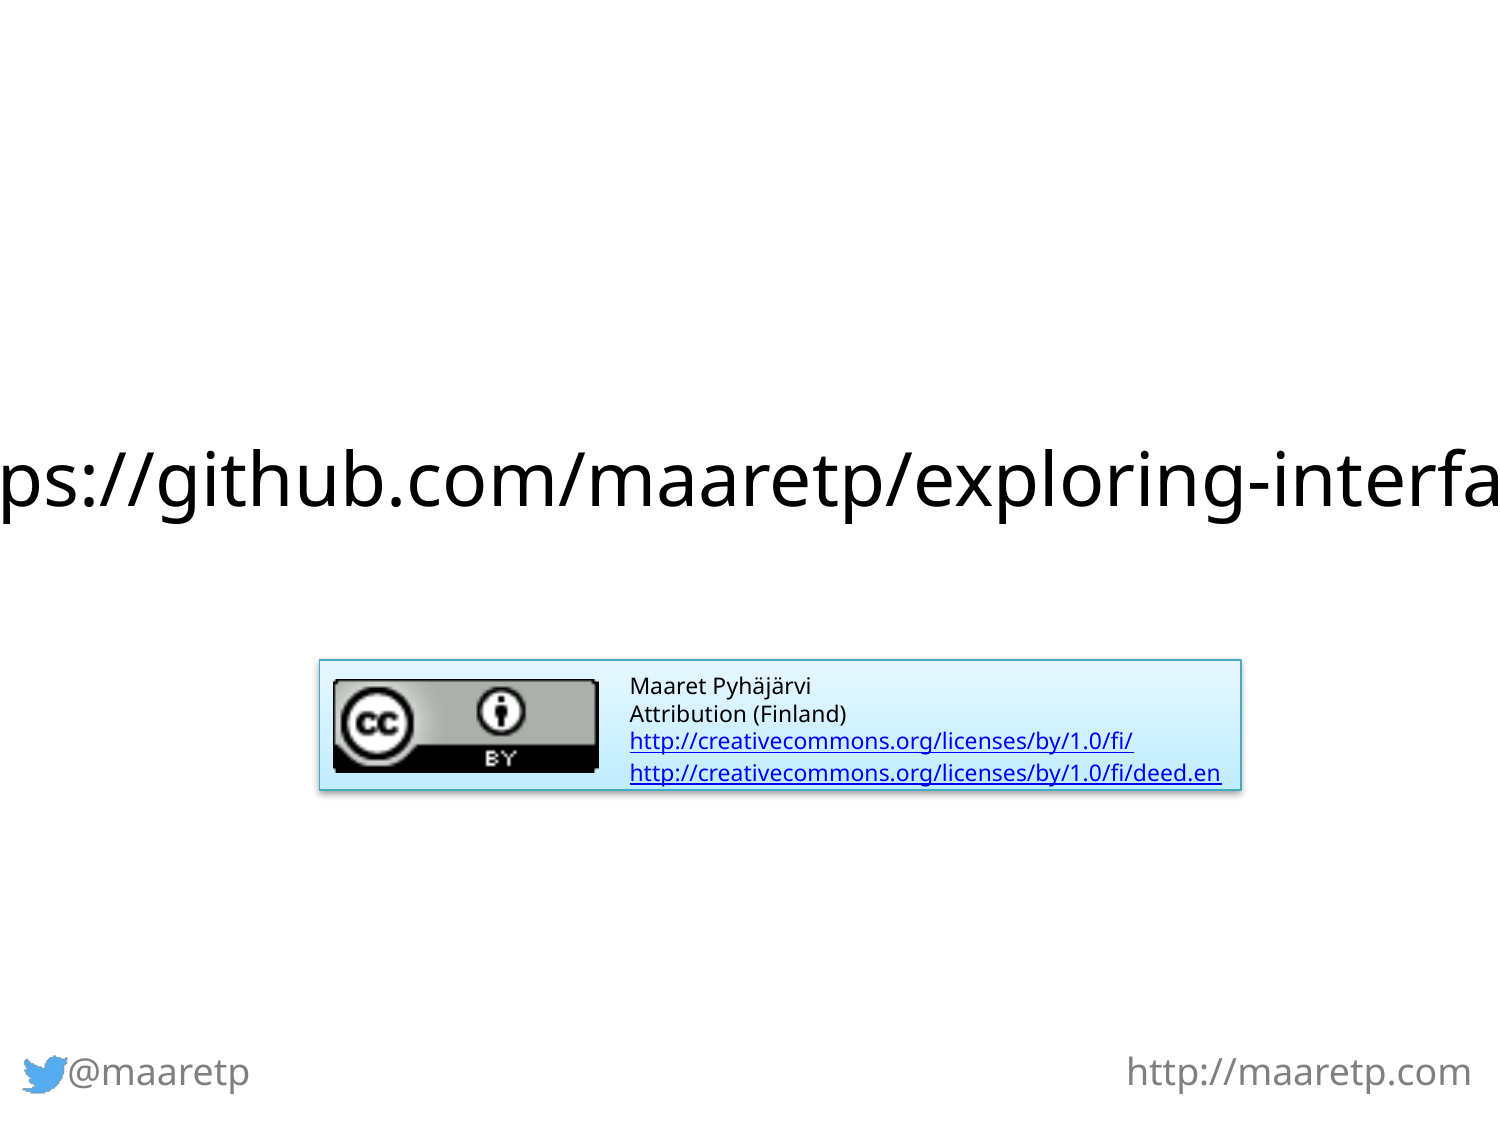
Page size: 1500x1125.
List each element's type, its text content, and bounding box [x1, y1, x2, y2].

picture [12, 1042, 80, 1109]
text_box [319, 659, 1247, 792]
text_box https://github.com/maaretp/exploring-interfaces [0, 423, 1500, 529]
